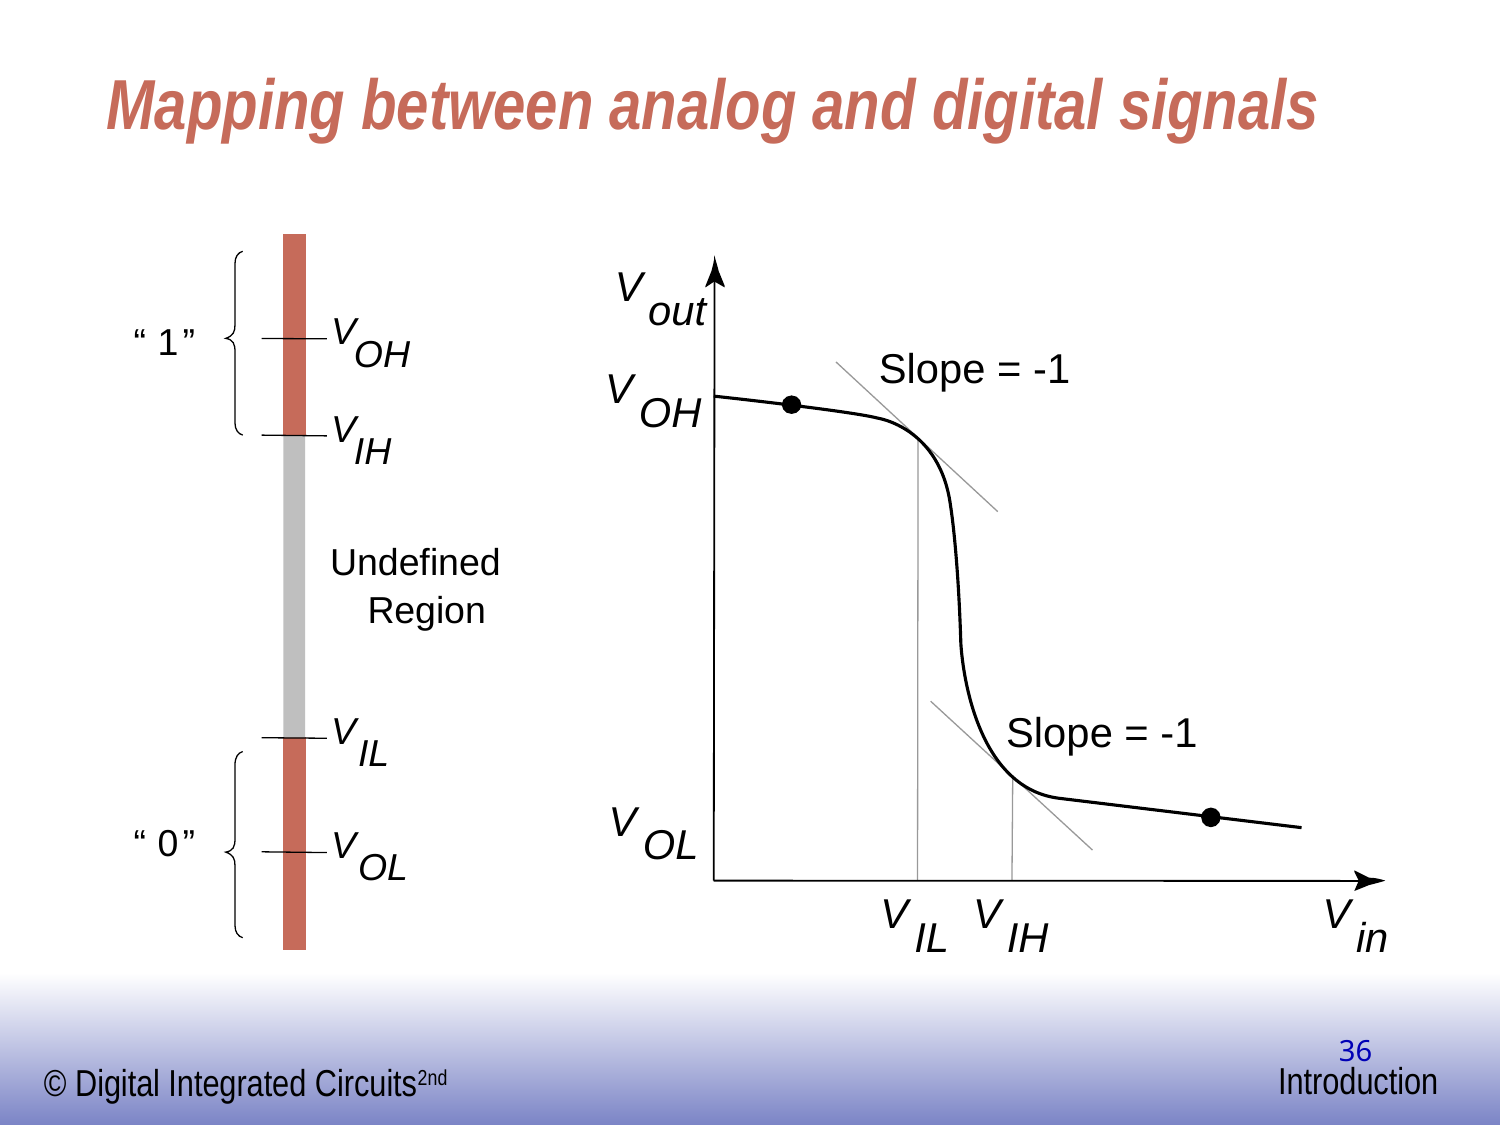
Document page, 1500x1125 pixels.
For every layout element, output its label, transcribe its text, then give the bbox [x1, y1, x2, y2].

text_box [283, 234, 306, 338]
text_box V [331, 404, 357, 450]
text_box “ [133, 317, 146, 363]
text_box V [331, 307, 357, 353]
text_box V [331, 821, 357, 867]
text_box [604, 255, 1389, 961]
title Mapping between analog and digital signals [91, 58, 1367, 151]
text_box Undefined [330, 537, 501, 583]
text_box [225, 751, 243, 938]
slide_number 36 [1074, 1025, 1388, 1100]
text_box [283, 339, 306, 435]
text_box 0 [157, 819, 179, 865]
text_box IH [353, 426, 392, 472]
text_box IL [358, 728, 390, 774]
text_box 1 [157, 317, 179, 363]
text_box OH [353, 329, 411, 375]
text_box [225, 251, 243, 436]
text_box [283, 436, 306, 738]
text_box [283, 738, 306, 852]
text_box OL [358, 843, 409, 889]
text_box V [331, 707, 357, 753]
text_box Region [367, 586, 486, 632]
text_box “ [133, 819, 146, 865]
text_box ” [182, 317, 196, 363]
text_box ” [182, 819, 196, 865]
text_box [283, 853, 306, 949]
